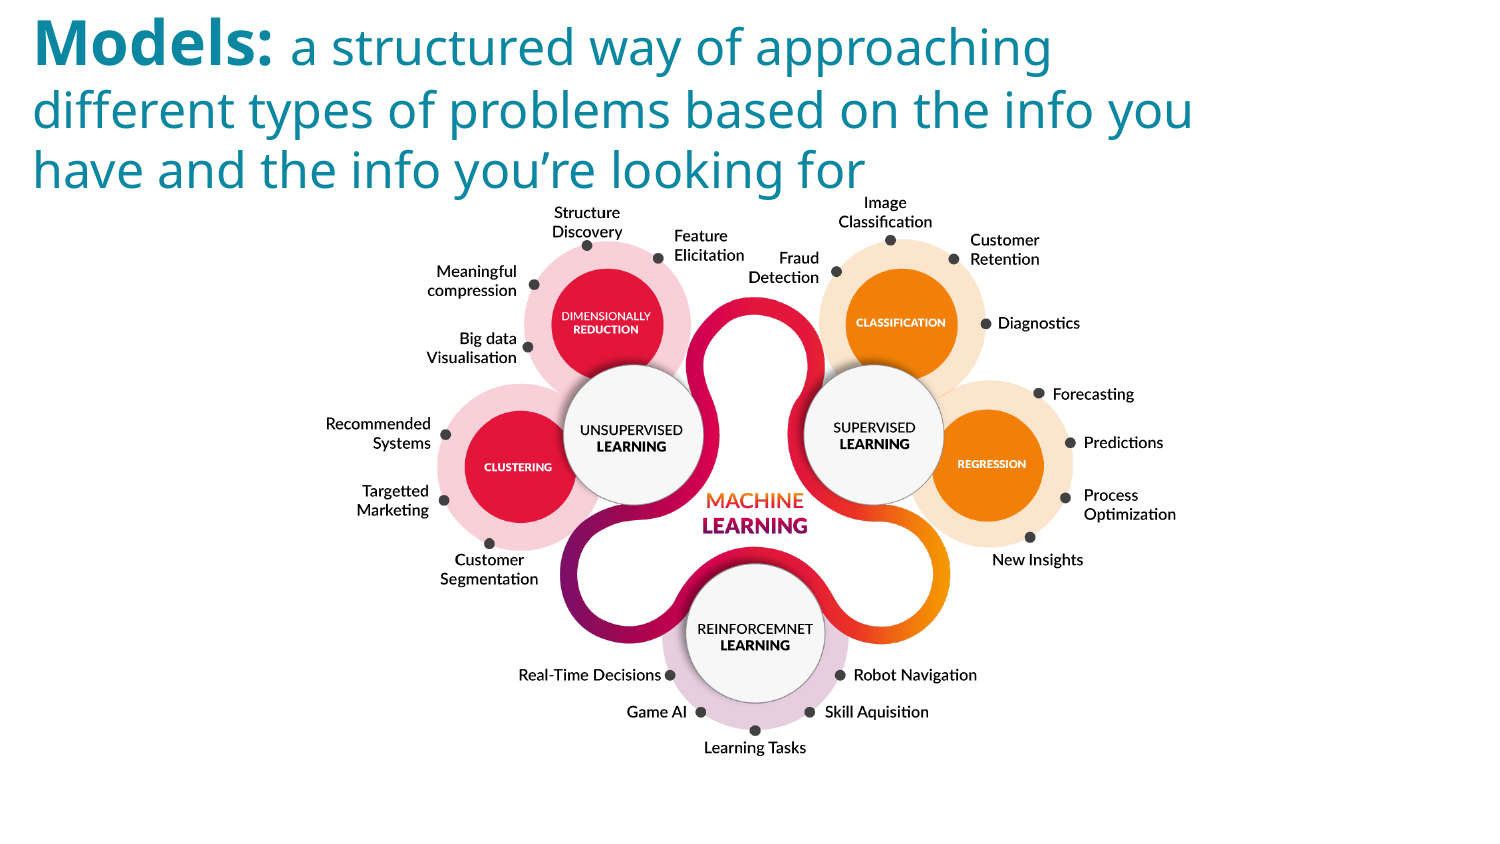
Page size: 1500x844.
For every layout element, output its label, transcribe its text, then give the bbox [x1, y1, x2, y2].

title Models: a structured way of approaching different types of problems based on the info you have and the info you’re looking for [17, 92, 1212, 214]
picture [311, 181, 1189, 776]
